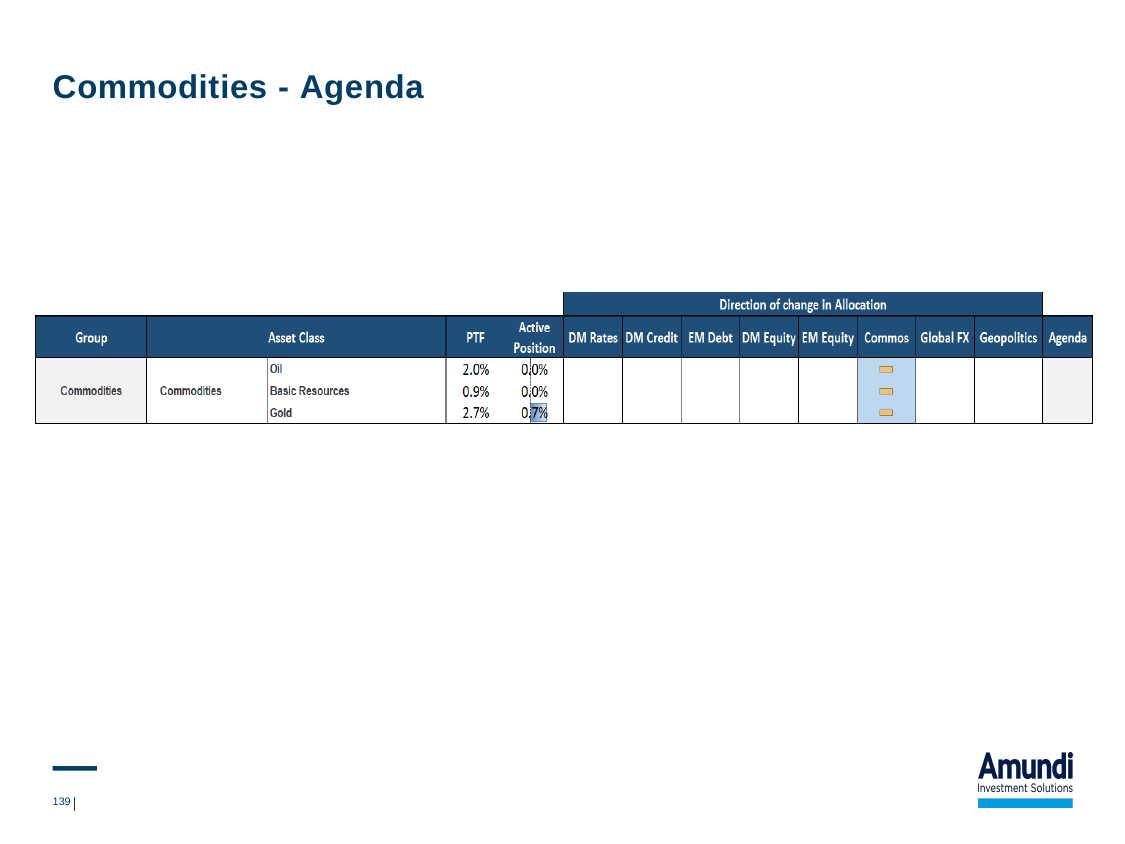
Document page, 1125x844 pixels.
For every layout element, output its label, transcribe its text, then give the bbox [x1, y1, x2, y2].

picture [978, 752, 1073, 798]
slide_number 139 [52, 794, 75, 817]
title Commodities - Agenda [52, 70, 1073, 118]
picture [32, 291, 1093, 425]
